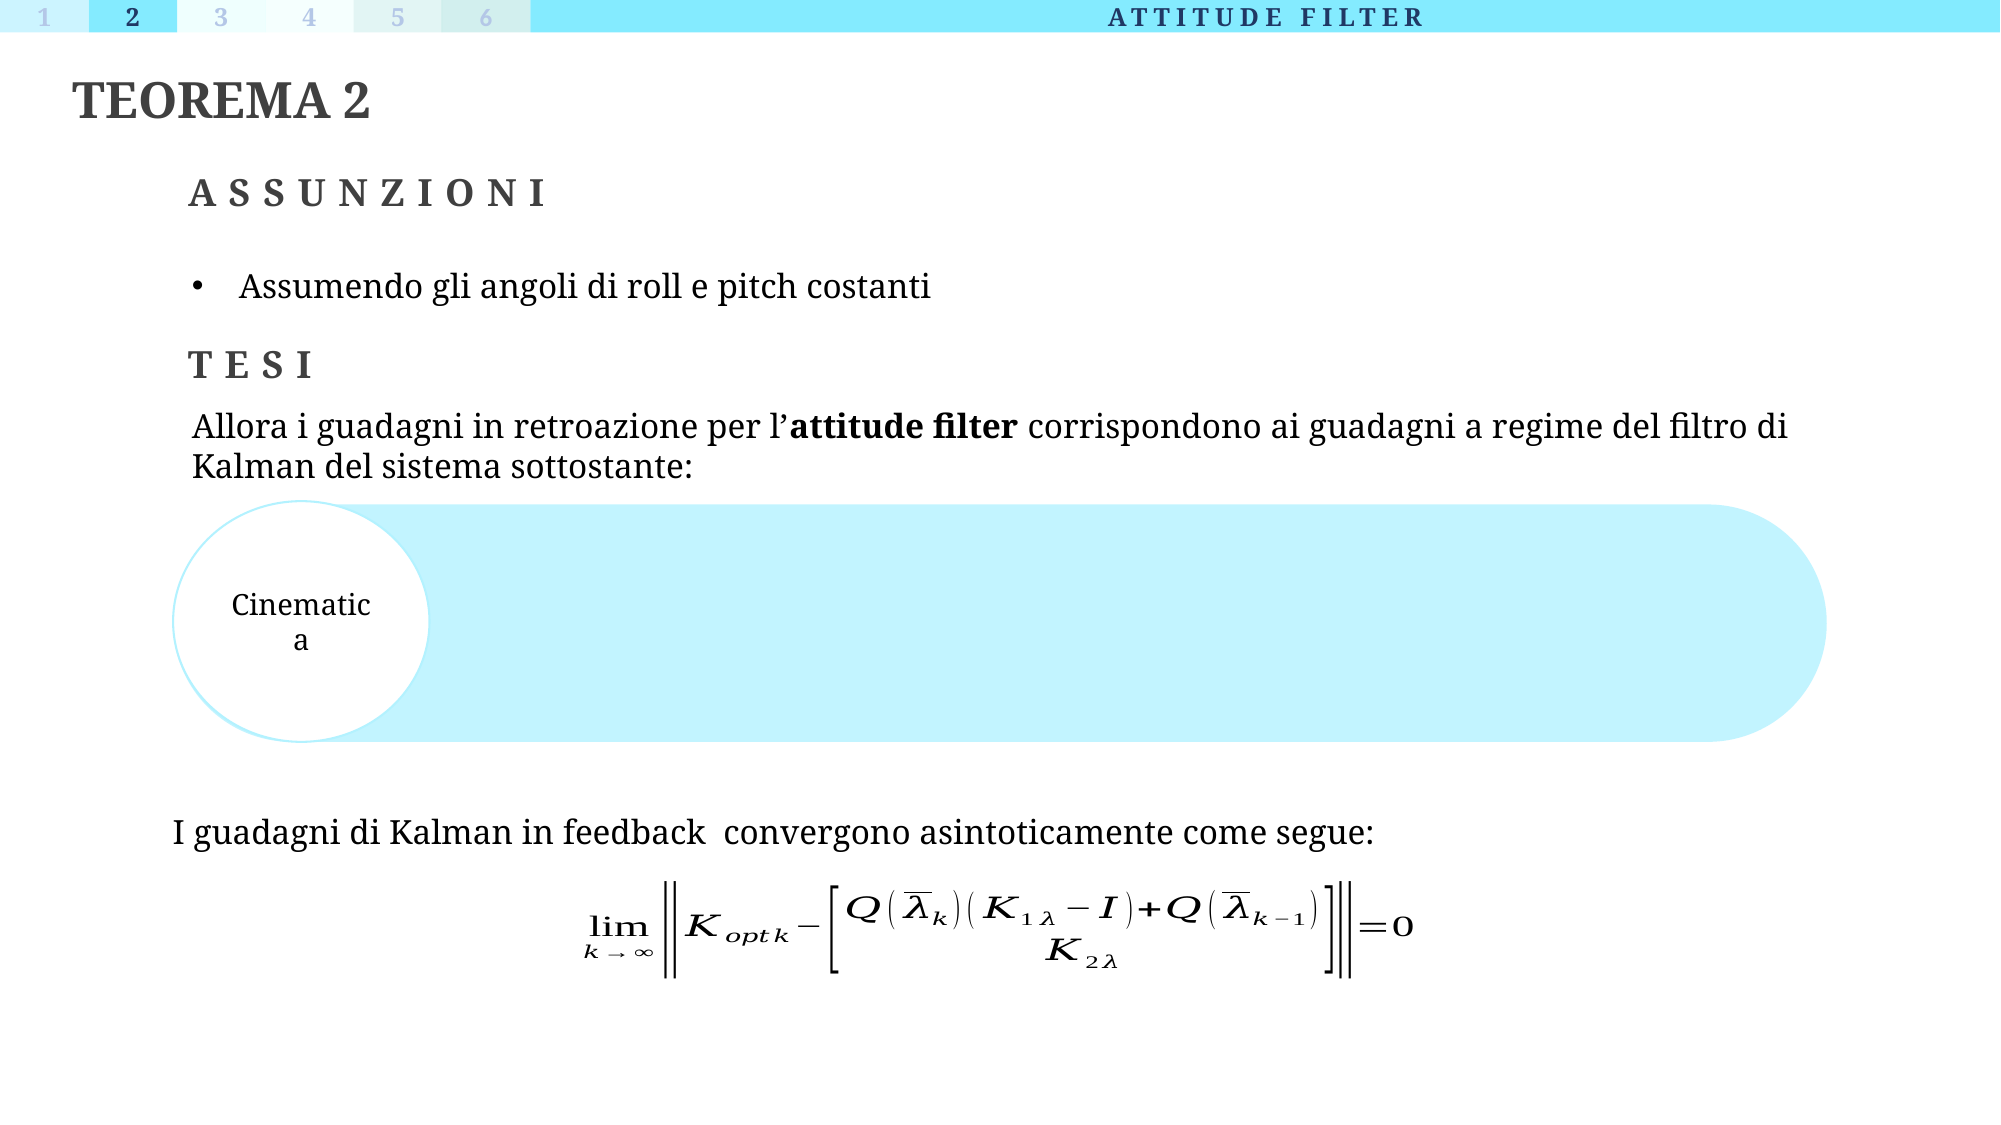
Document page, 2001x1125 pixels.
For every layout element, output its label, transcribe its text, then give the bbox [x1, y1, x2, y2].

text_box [132, 501, 2000, 742]
text_box ASSUNZIONI [173, 166, 721, 222]
text_box Allora i guadagni in retroazione per l’attitude filter corrispondono ai guadagni a regime del filtro di Kalman del sistema sottostante: [177, 397, 1827, 493]
text_box TESI [173, 333, 1174, 394]
text_box TEOREMA 2 [57, 74, 606, 131]
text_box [0, 0, 2000, 33]
text_box Assumendo gli angoli di roll e pitch costanti [177, 257, 1827, 313]
